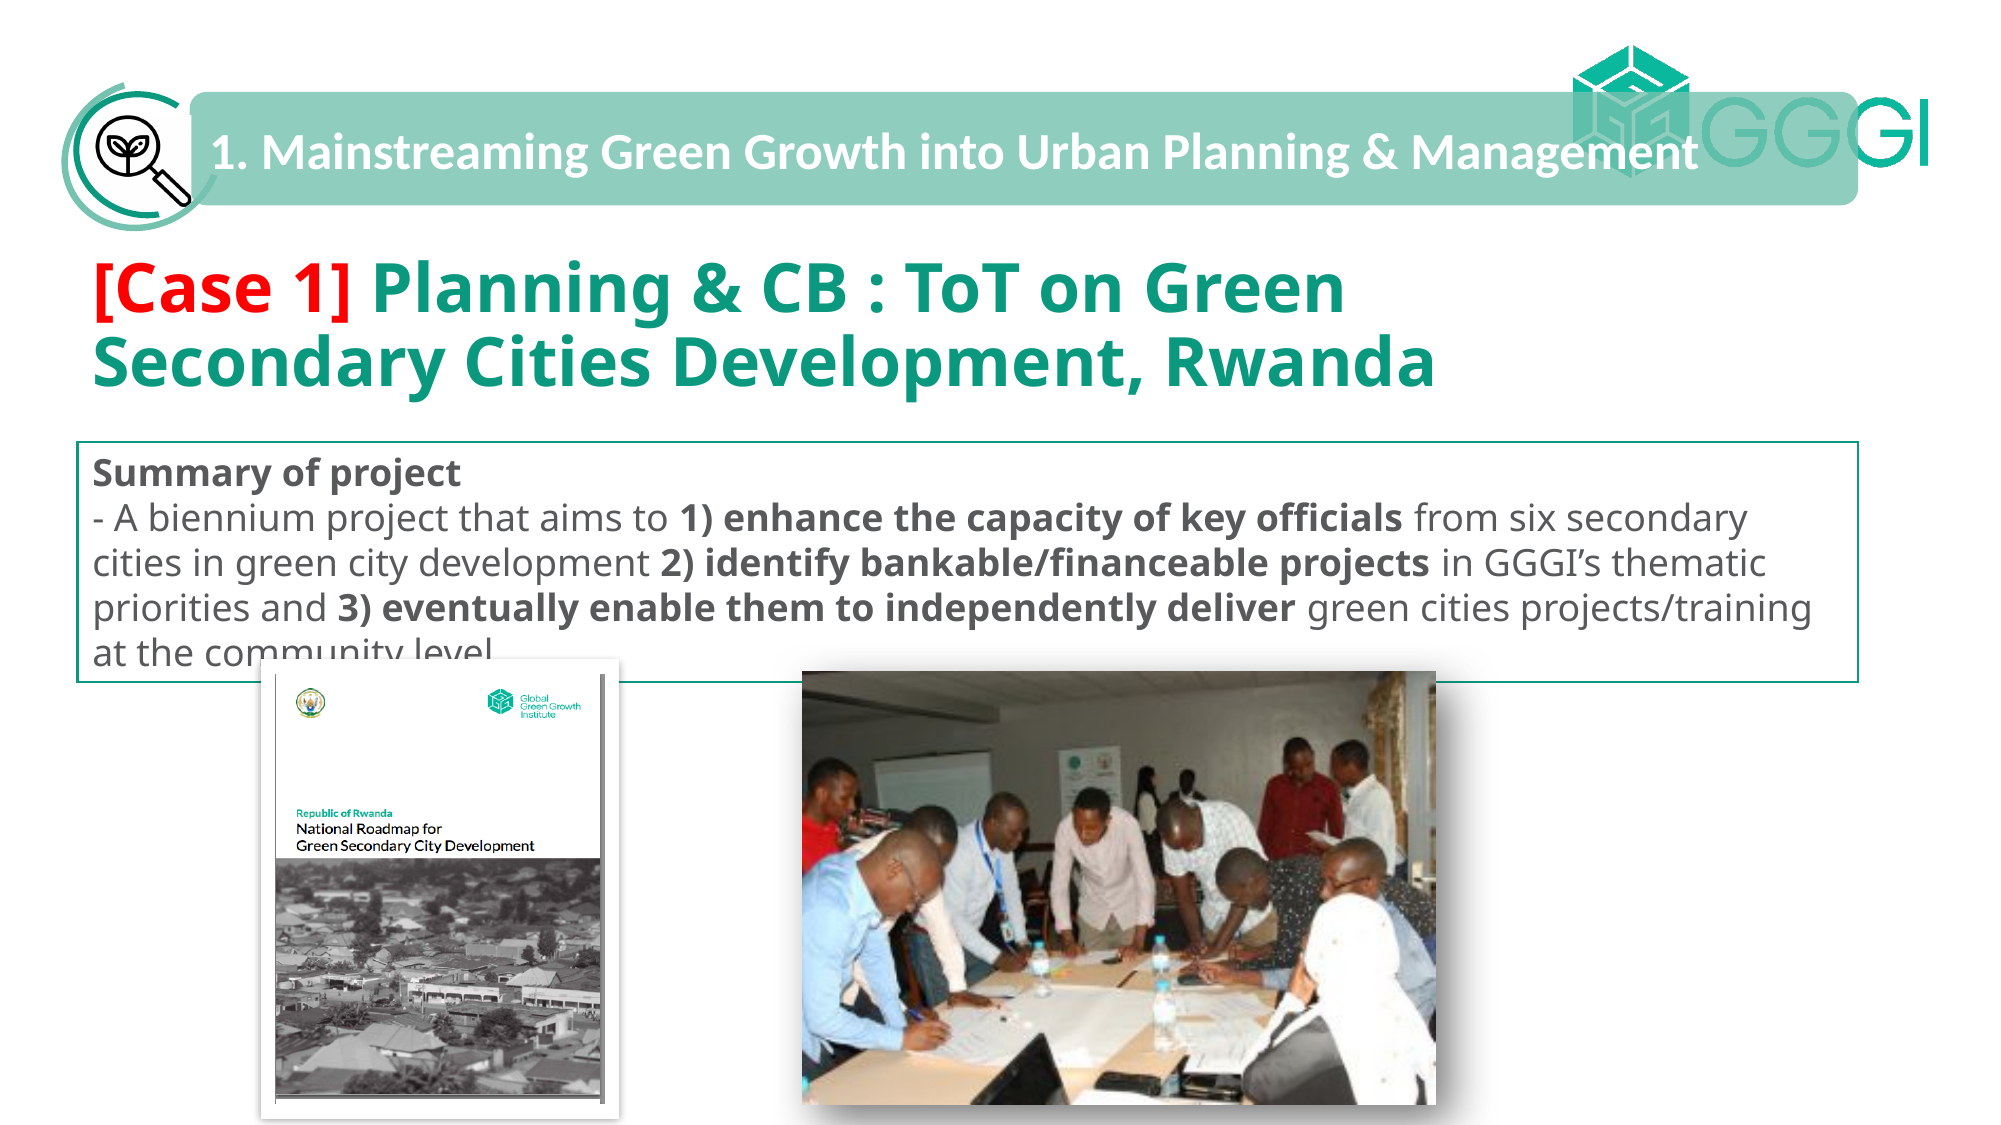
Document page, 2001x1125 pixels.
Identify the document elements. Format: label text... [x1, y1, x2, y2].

picture [275, 674, 605, 1105]
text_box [59, 80, 226, 229]
text_box Summary of project - A biennium project that aims to 1) enhance the capacity of key officials from six secondary cities in green city development 2) identify bankable/financeable projects in GGGI’s thematic priorities and 3) eventually enable them to independently deliver green cities projects/training at the community level. [76, 441, 1859, 683]
text_box [Case 1] Planning & CB : ToT on Green Secondary Cities Development, Rwanda [77, 246, 1525, 464]
picture [802, 671, 1437, 1105]
picture [1573, 45, 1928, 178]
text_box 1. Mainstreaming Green Growth into Urban Planning & Management [226, 91, 1859, 206]
